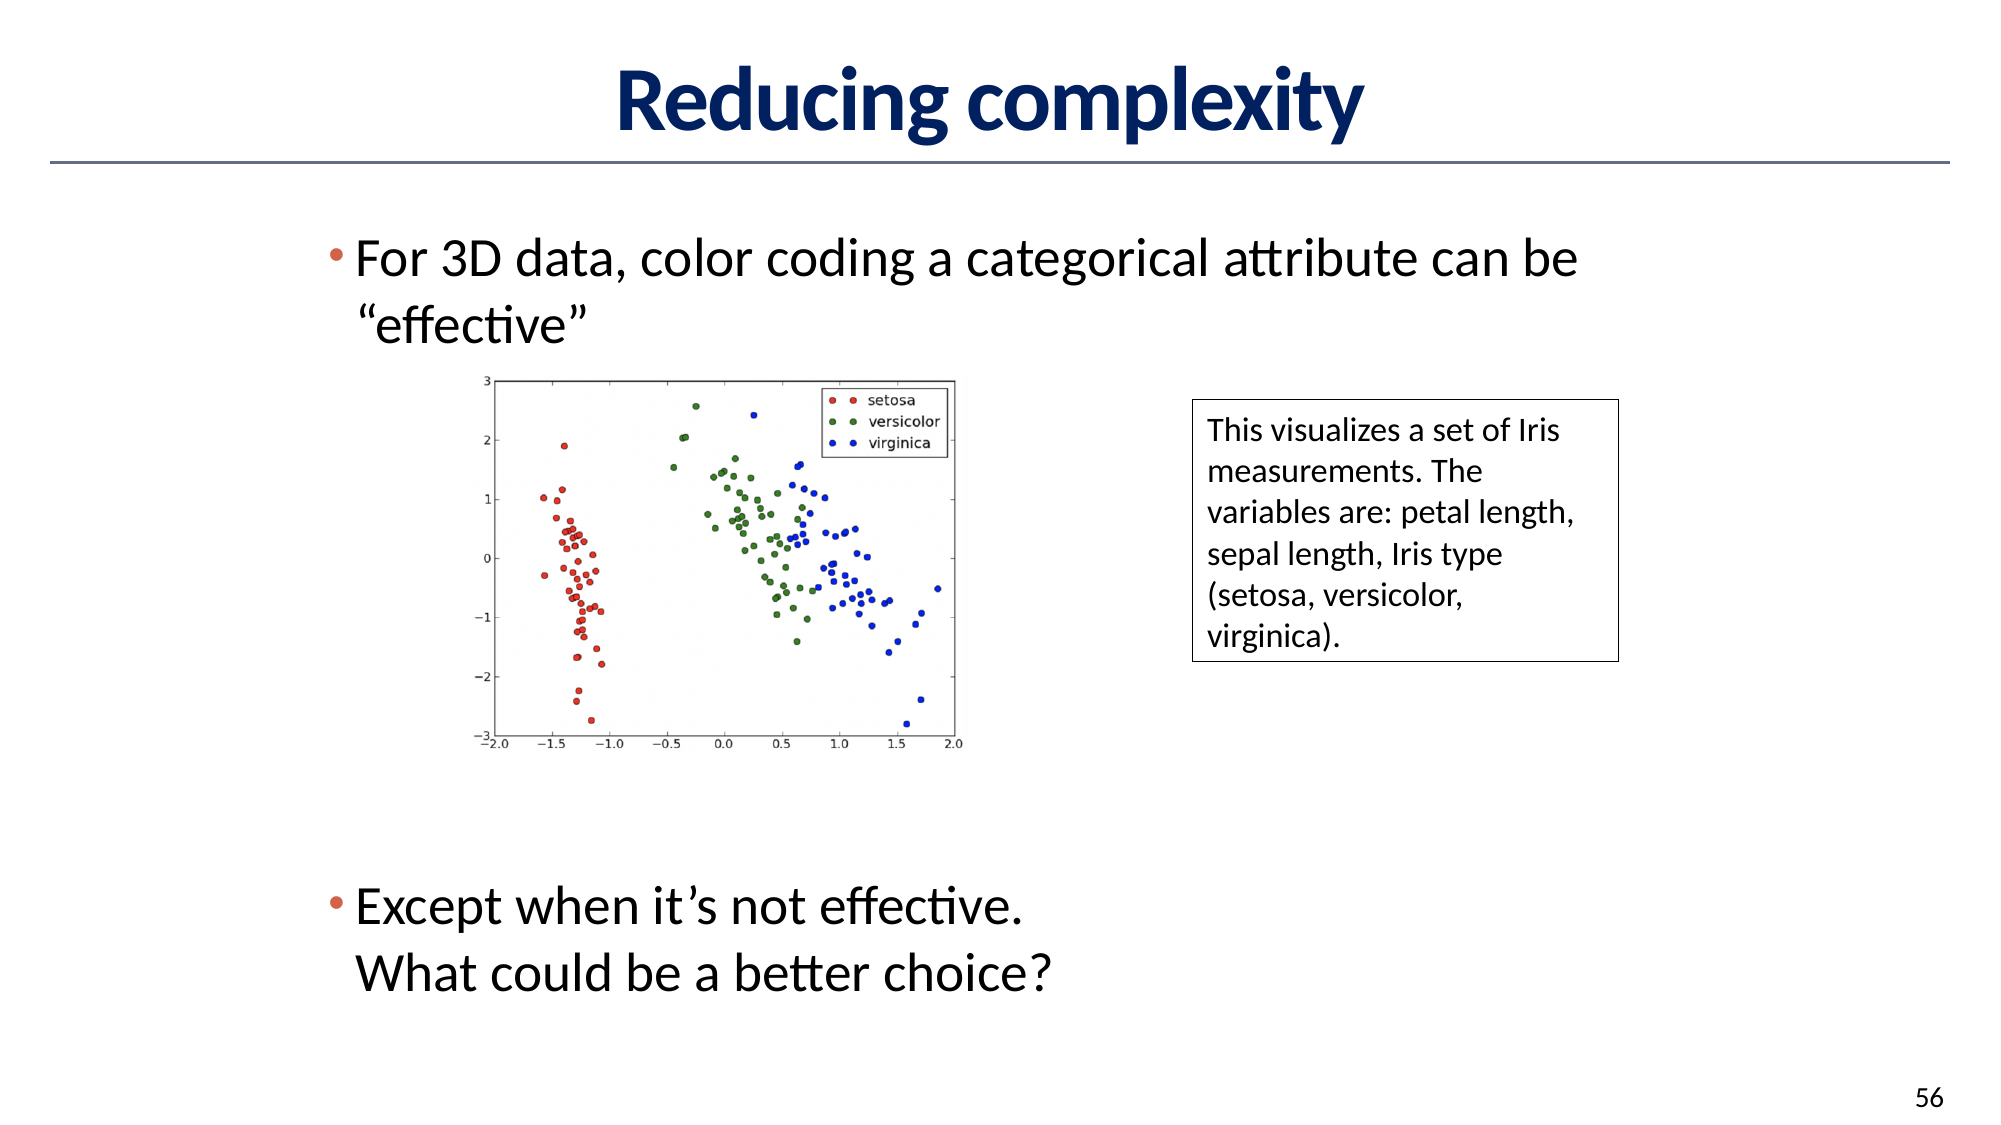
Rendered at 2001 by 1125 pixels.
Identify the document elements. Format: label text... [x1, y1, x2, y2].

picture [470, 373, 967, 752]
slide_number 56 [1899, 1071, 2000, 1125]
text_box This visualizes a set of Iris measurements. The variables are: petal length, sepal length, Iris type (setosa, versicolor, virginica). [1192, 399, 1619, 662]
title Reducing complexity [99, 24, 1900, 163]
list For 3D data, color coding a categorical attribute can be “effective” Except when it’s not effective. What could be a better choice? [313, 213, 1619, 1013]
